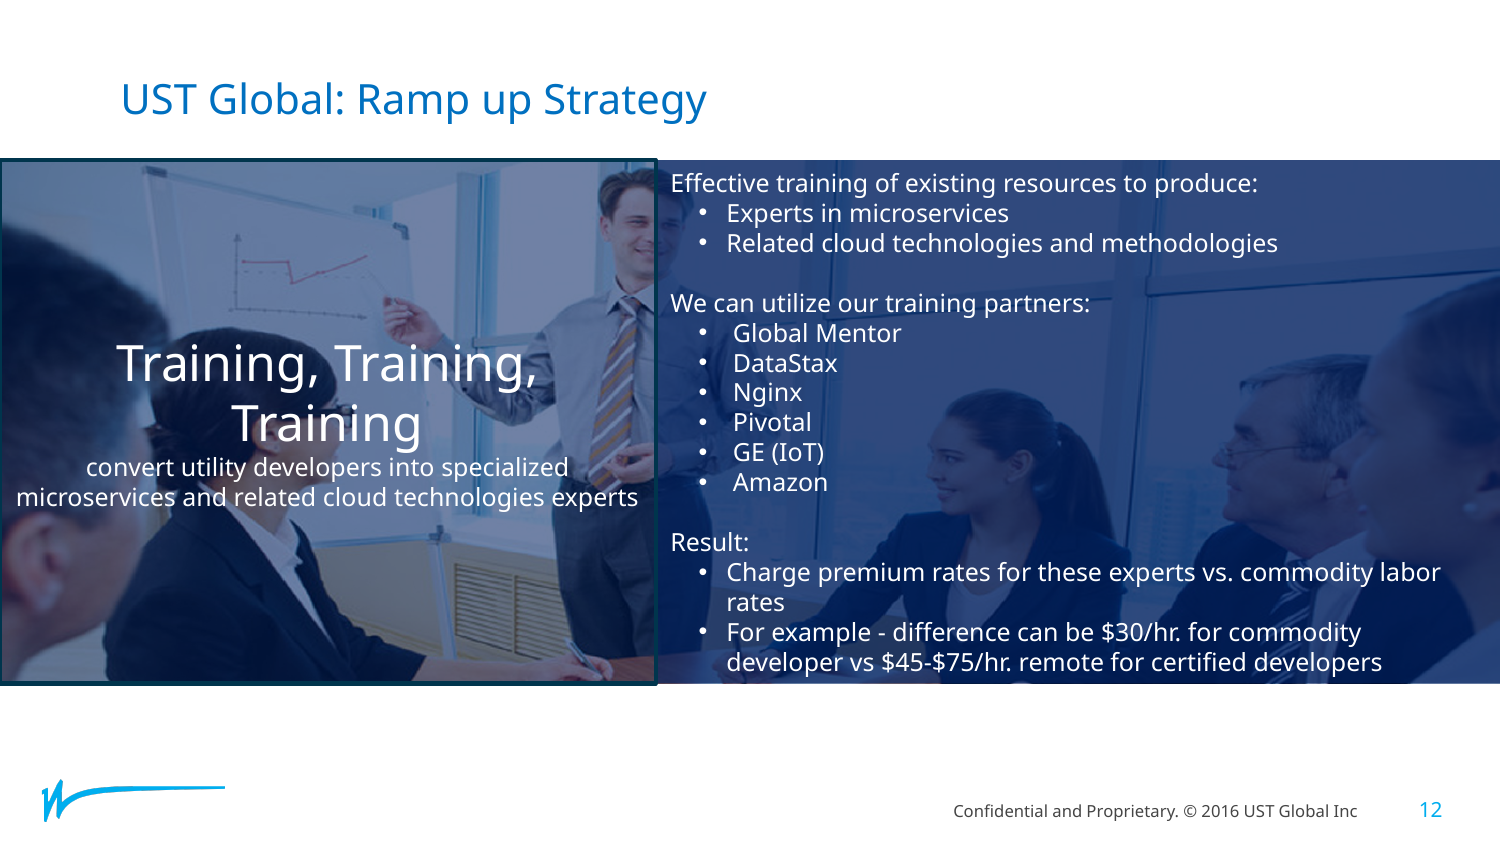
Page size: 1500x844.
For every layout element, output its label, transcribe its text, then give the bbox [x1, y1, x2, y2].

title UST Global: Ramp up Strategy [105, 44, 1462, 145]
picture [3, 163, 653, 680]
picture [659, 159, 1500, 684]
